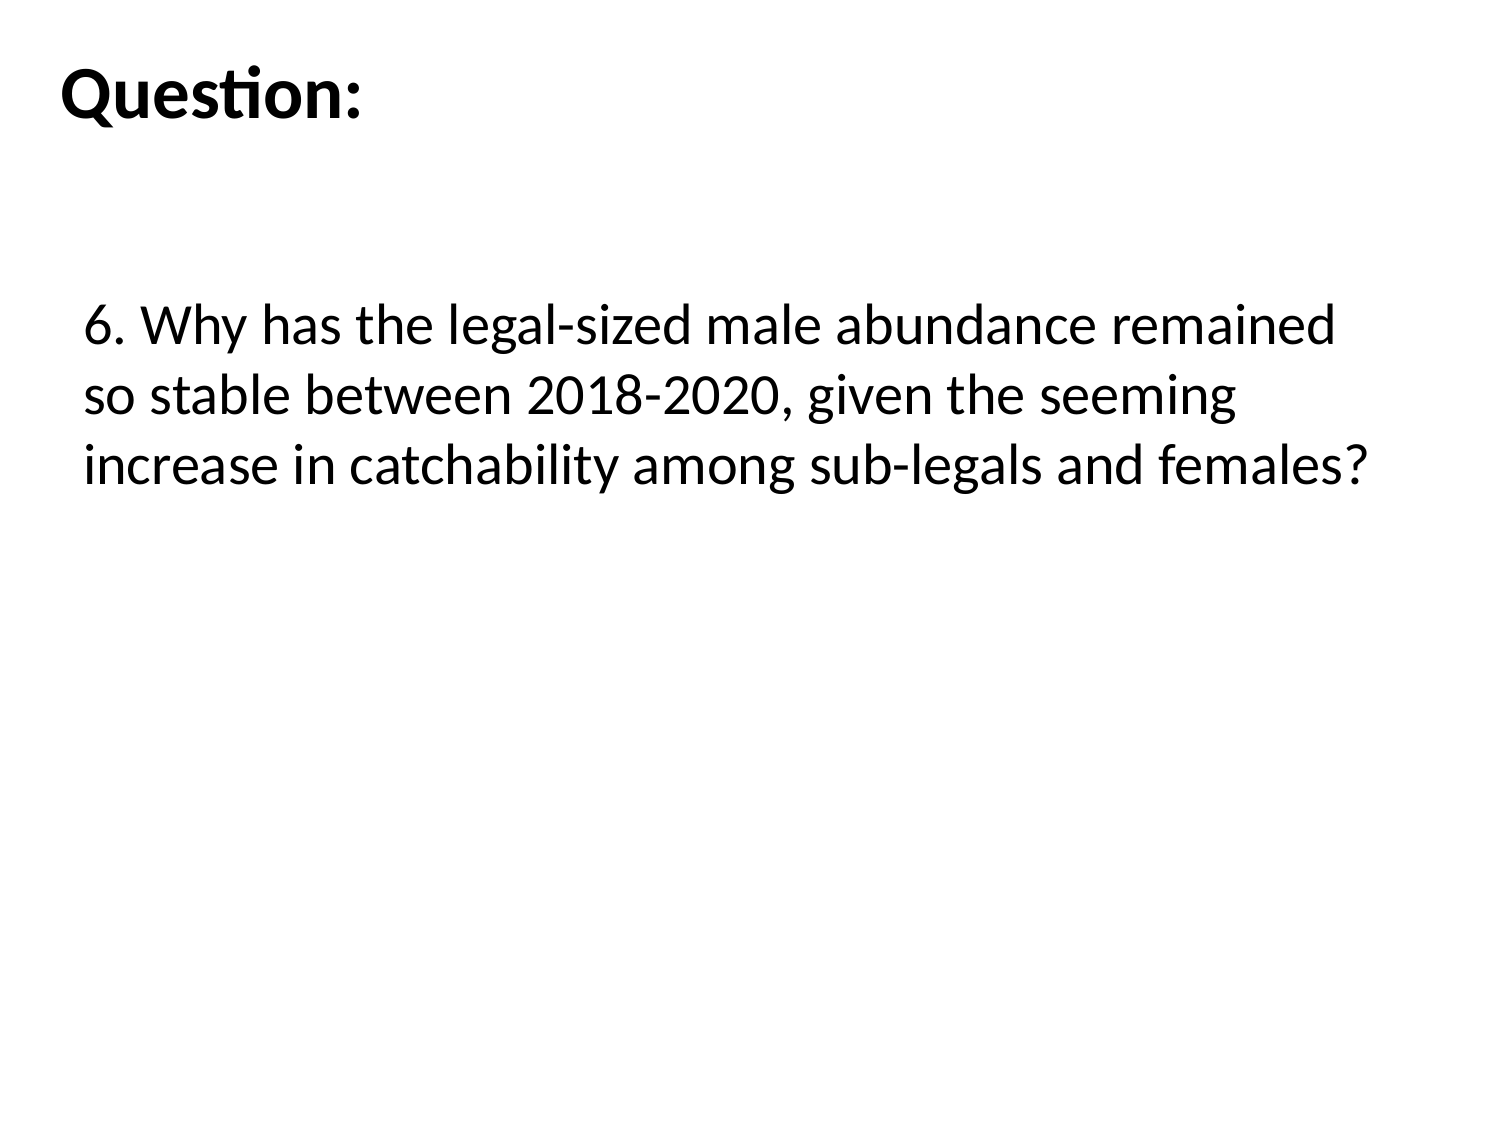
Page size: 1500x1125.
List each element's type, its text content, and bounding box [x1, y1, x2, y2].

title 6. Why has the legal-sized male abundance remained so stable between 2018-2020, given the seeming increase in catchability among sub-legals and females? [68, 225, 1418, 558]
text_box Question: [46, 36, 380, 142]
